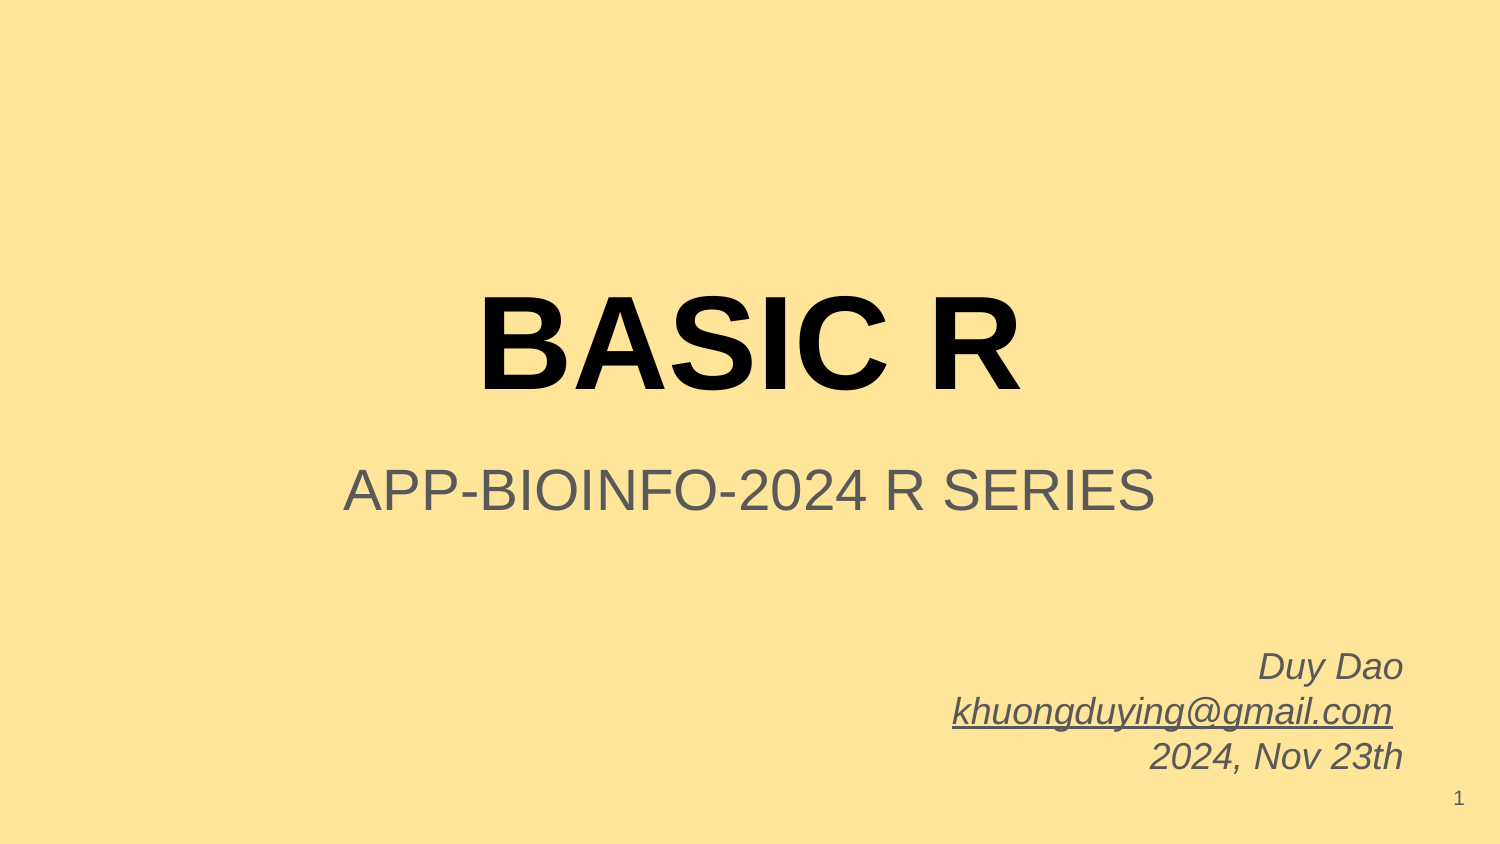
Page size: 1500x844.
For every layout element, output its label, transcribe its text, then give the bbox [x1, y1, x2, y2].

slide_number ‹#› [1389, 764, 1480, 830]
text_box Duy Dao khuongduying@gmail.com 2024, Nov 23th [915, 626, 1419, 768]
title BASIC R [51, 94, 1449, 432]
subtitle APP-BIOINFO-2024 R SERIES [51, 437, 1449, 568]
